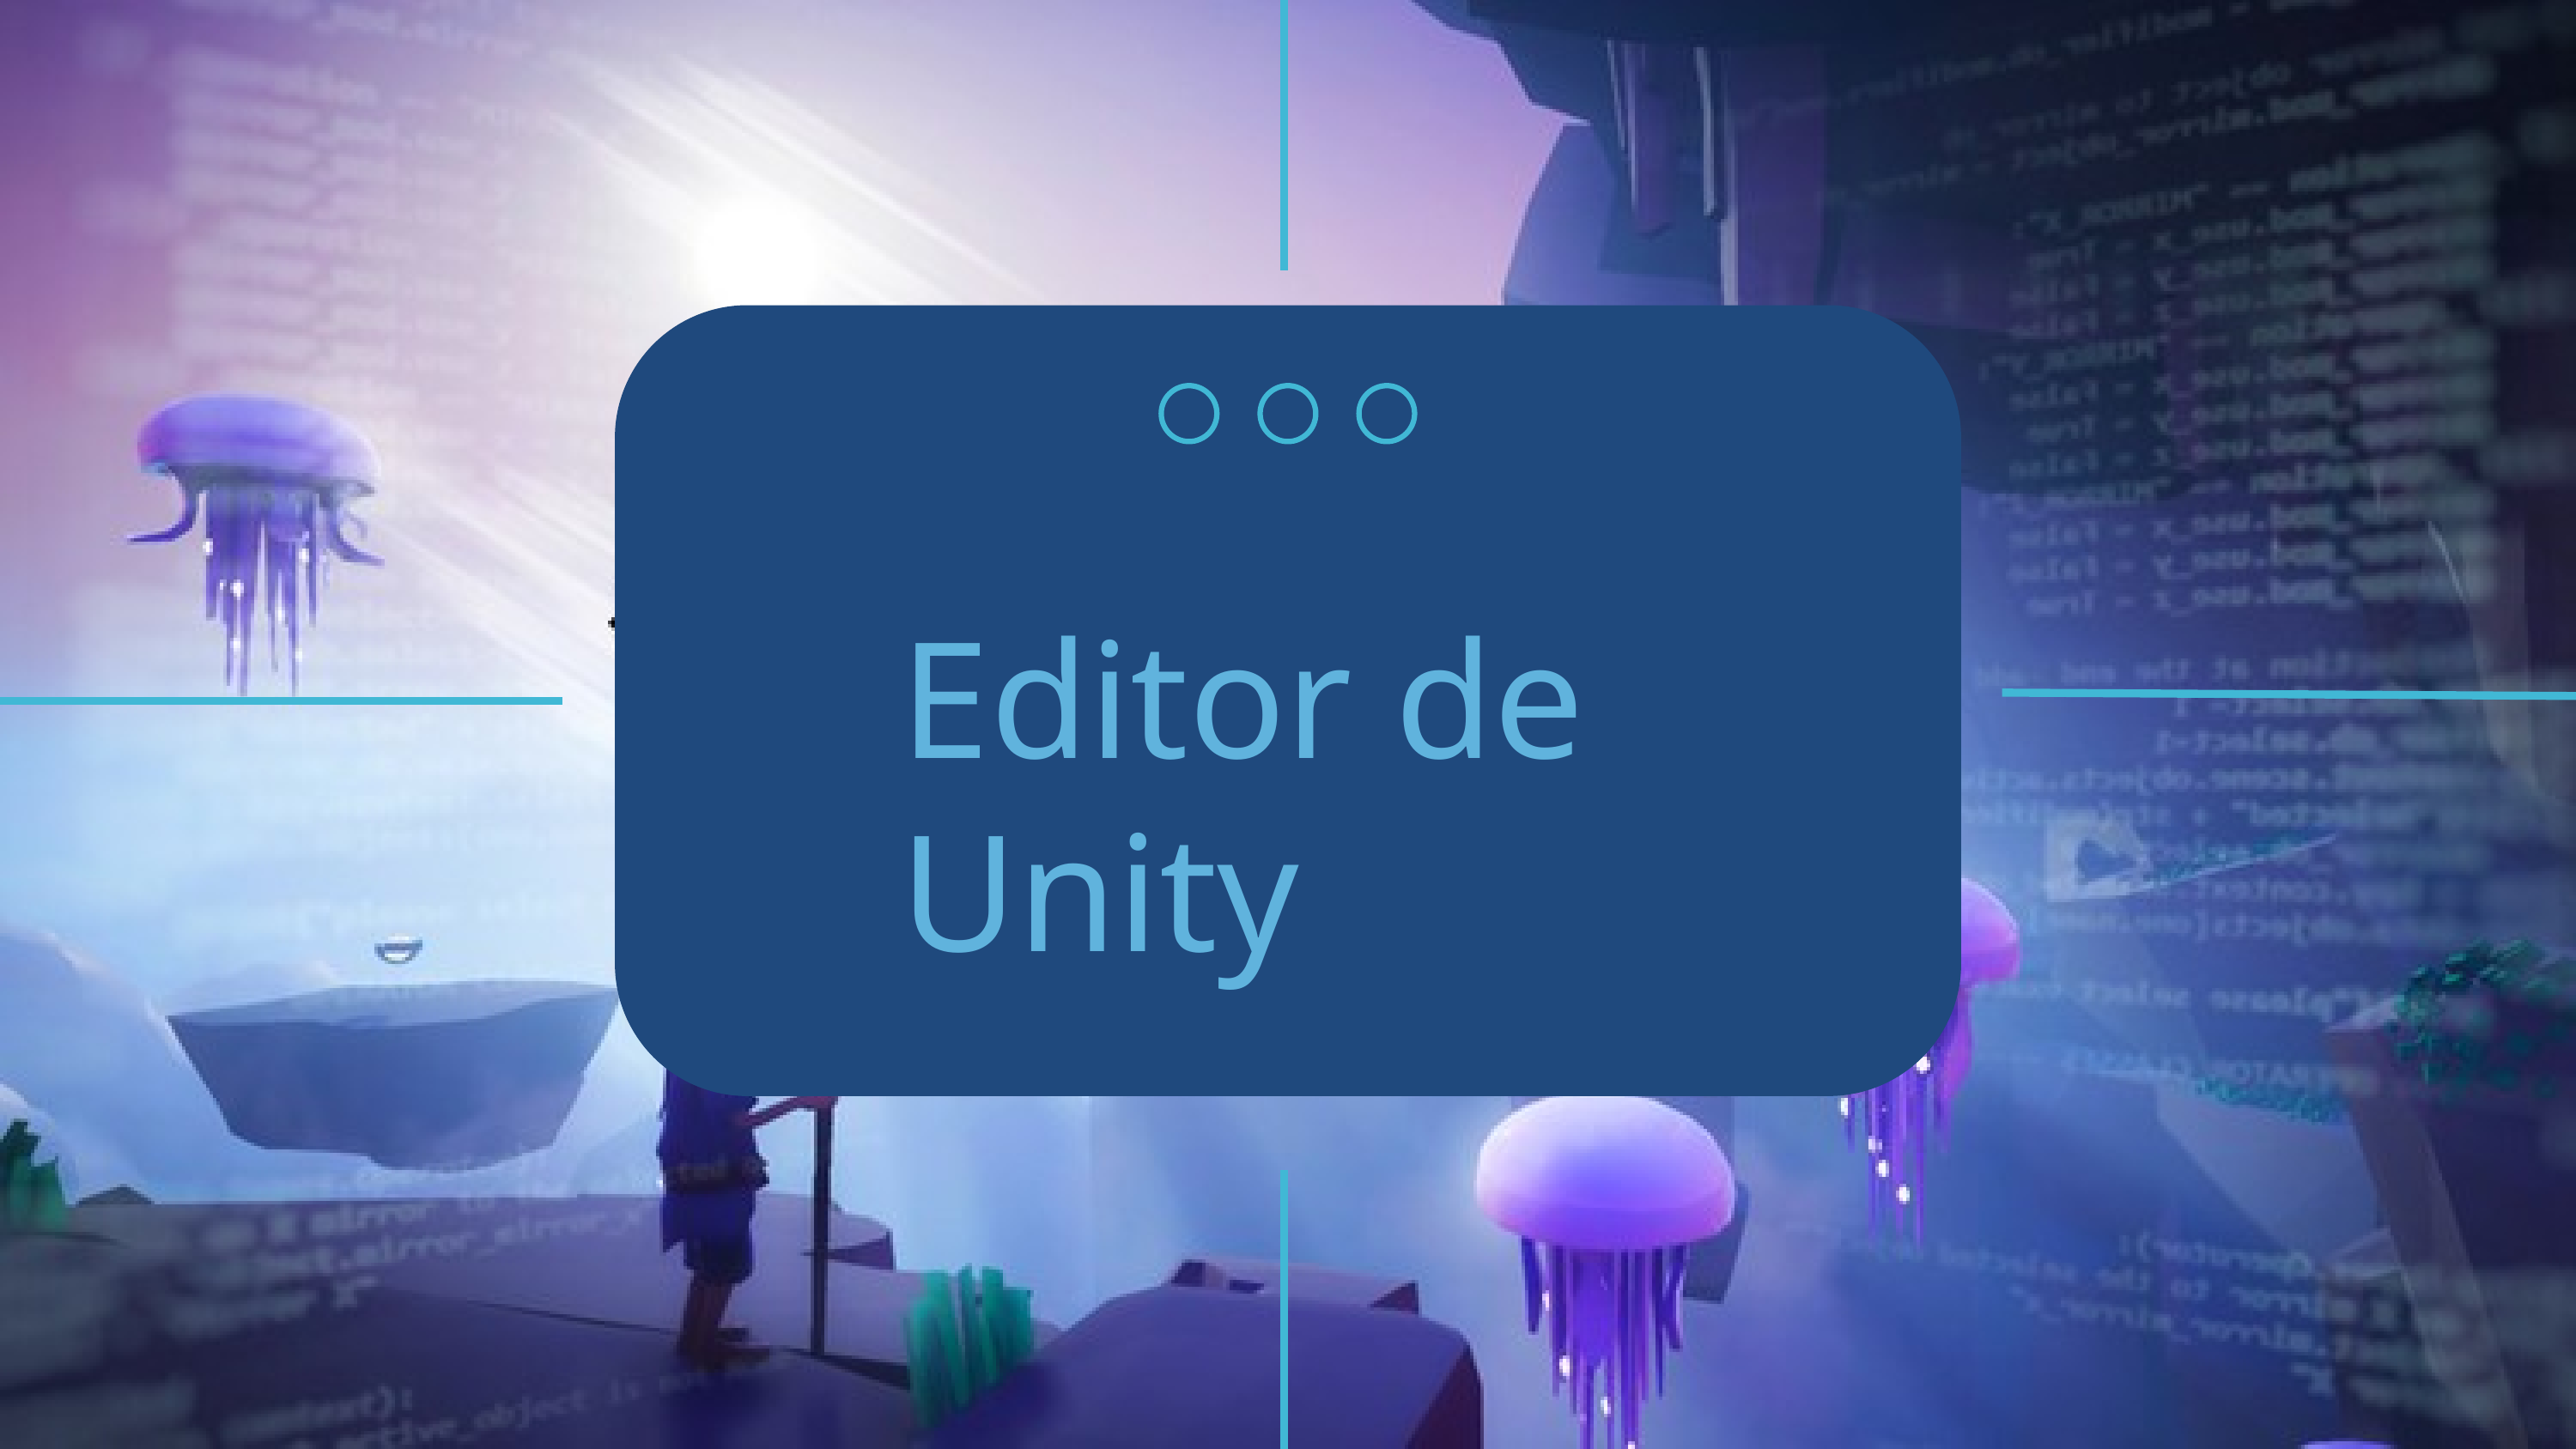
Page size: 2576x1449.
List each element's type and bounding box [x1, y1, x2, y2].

text_box [1161, 385, 1218, 442]
picture [0, 0, 2576, 1449]
text_box [1358, 385, 1415, 442]
text_box [1260, 385, 1316, 442]
